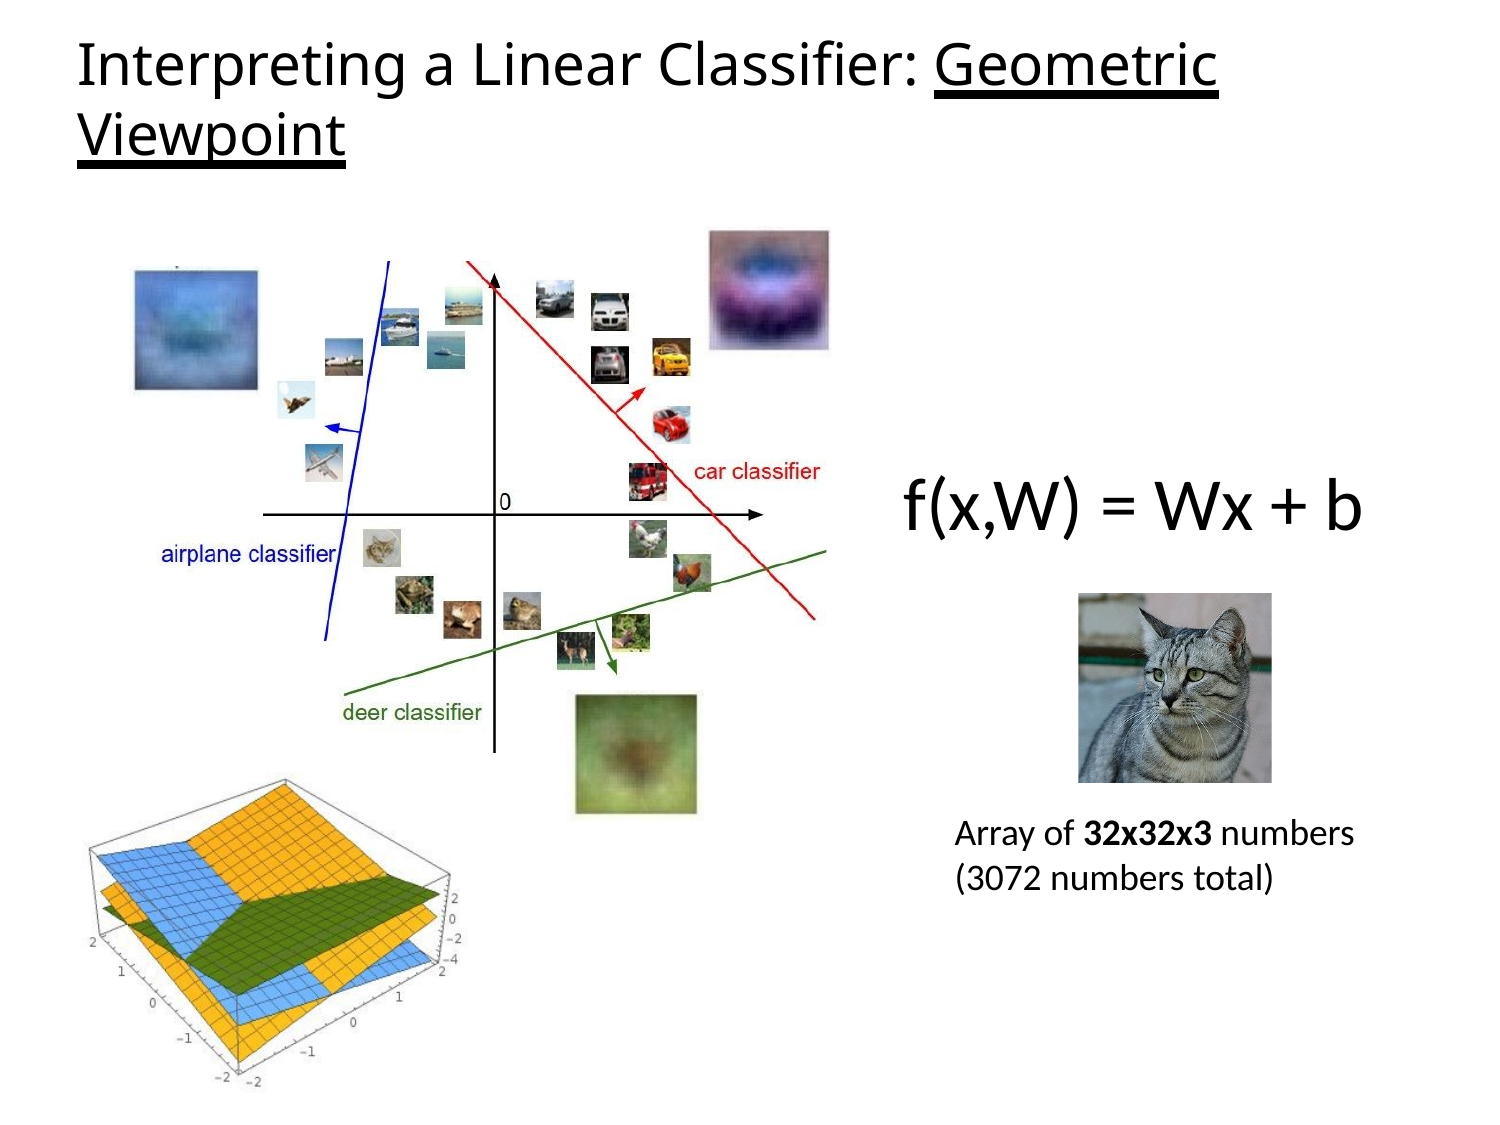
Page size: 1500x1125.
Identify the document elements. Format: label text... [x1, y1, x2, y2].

text_box f(x,W) = Wx + b [901, 453, 1425, 546]
text_box [129, 266, 261, 398]
text_box Array of 32x32x3 numbers (3072 numbers total) [952, 806, 1401, 898]
text_box [704, 226, 832, 358]
text_box [566, 690, 705, 822]
text_box [156, 261, 827, 753]
text_box [1078, 593, 1272, 783]
title Interpreting a Linear Classifier: Geometric Viewpoint [75, 1, 1425, 192]
text_box [82, 772, 468, 1094]
